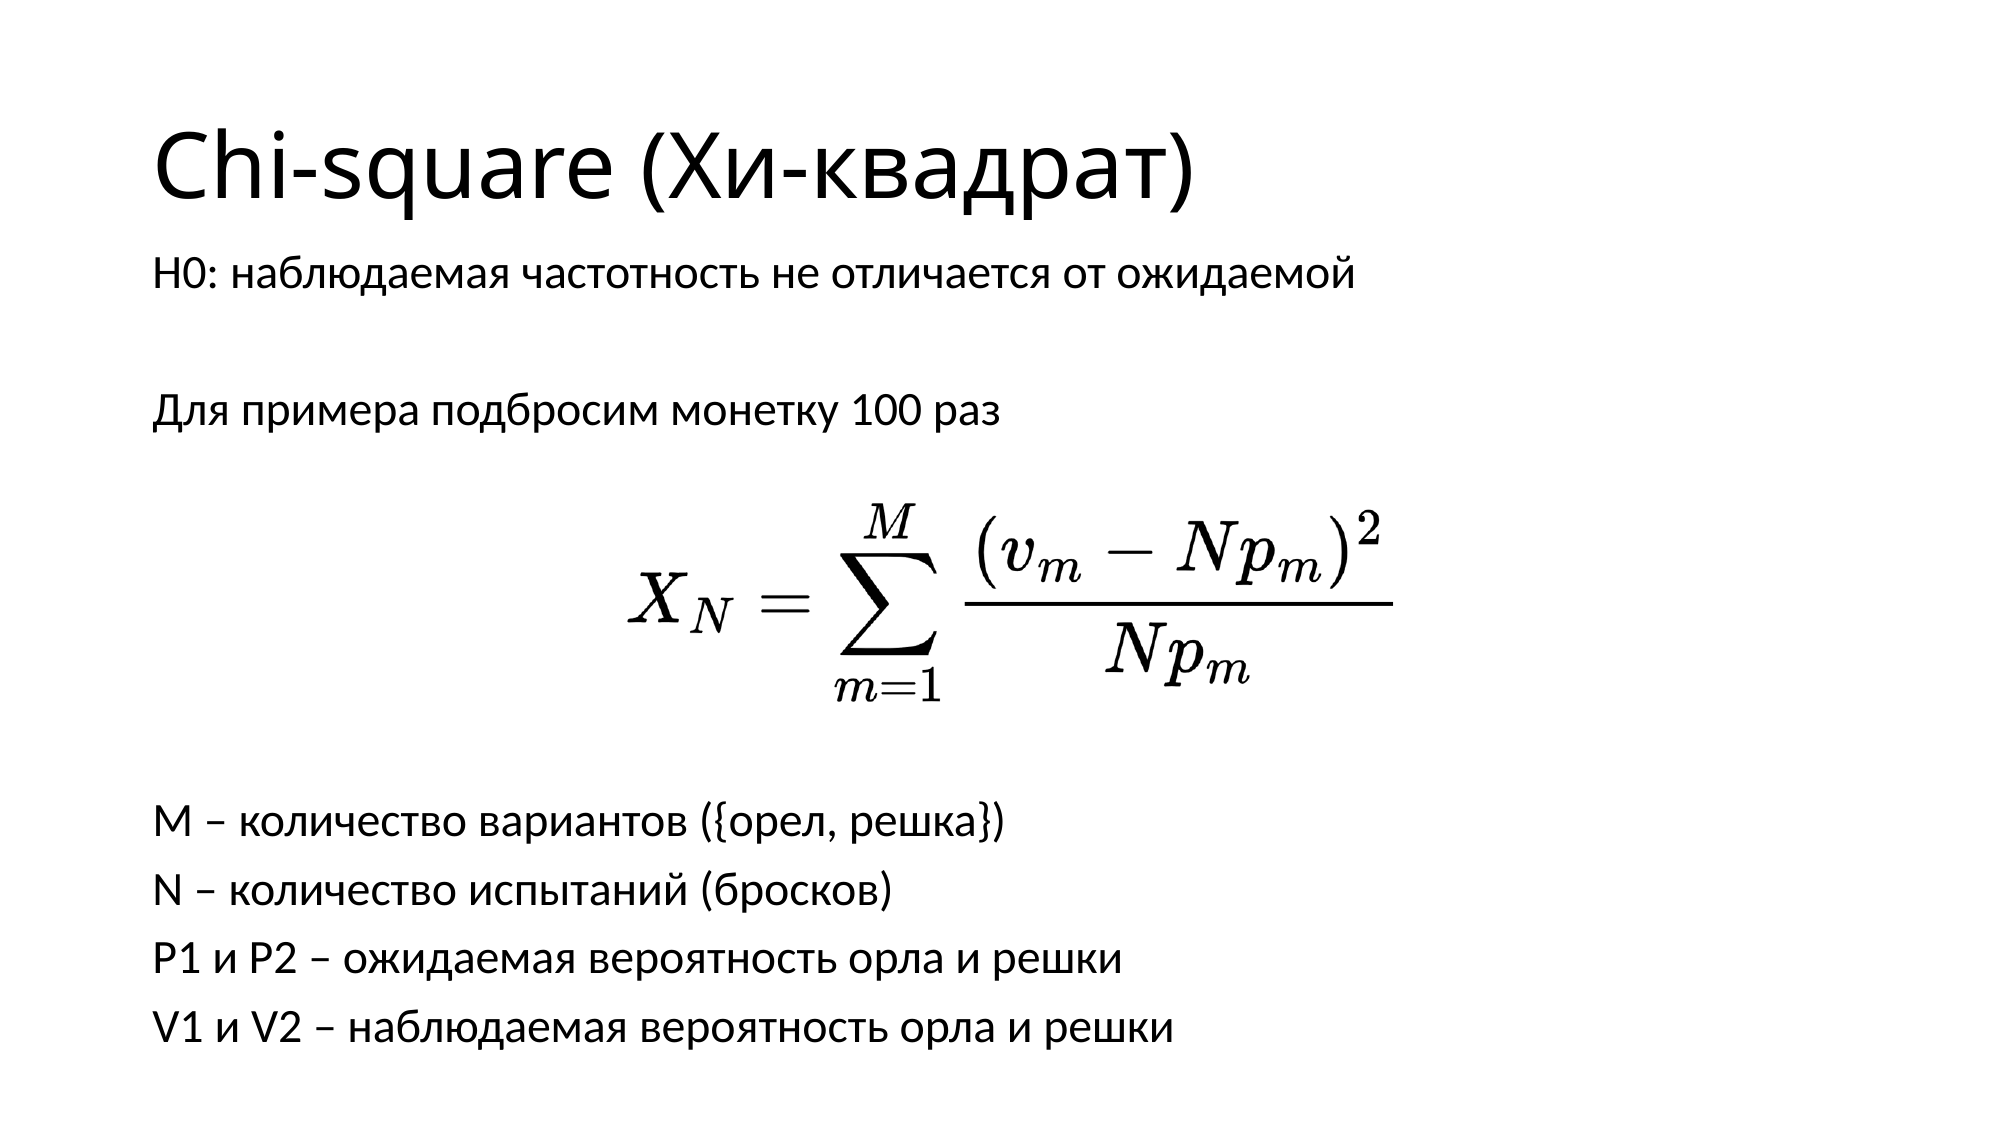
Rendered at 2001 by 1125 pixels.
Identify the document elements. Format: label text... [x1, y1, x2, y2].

picture [581, 437, 1419, 757]
list H0: наблюдаемая частотность не отличается от ожидаемой Для примера подбросим монетку 100 раз M – количество вариантов ({орел, решка}) N – количество испытаний (бросков) P1 и P2 – ожидаемая вероятность орла и решки V1 и V2 – наблюдаемая вероятность орла и решки [137, 239, 1863, 1066]
title Chi-square (Хи-квадрат) [137, 59, 1863, 239]
